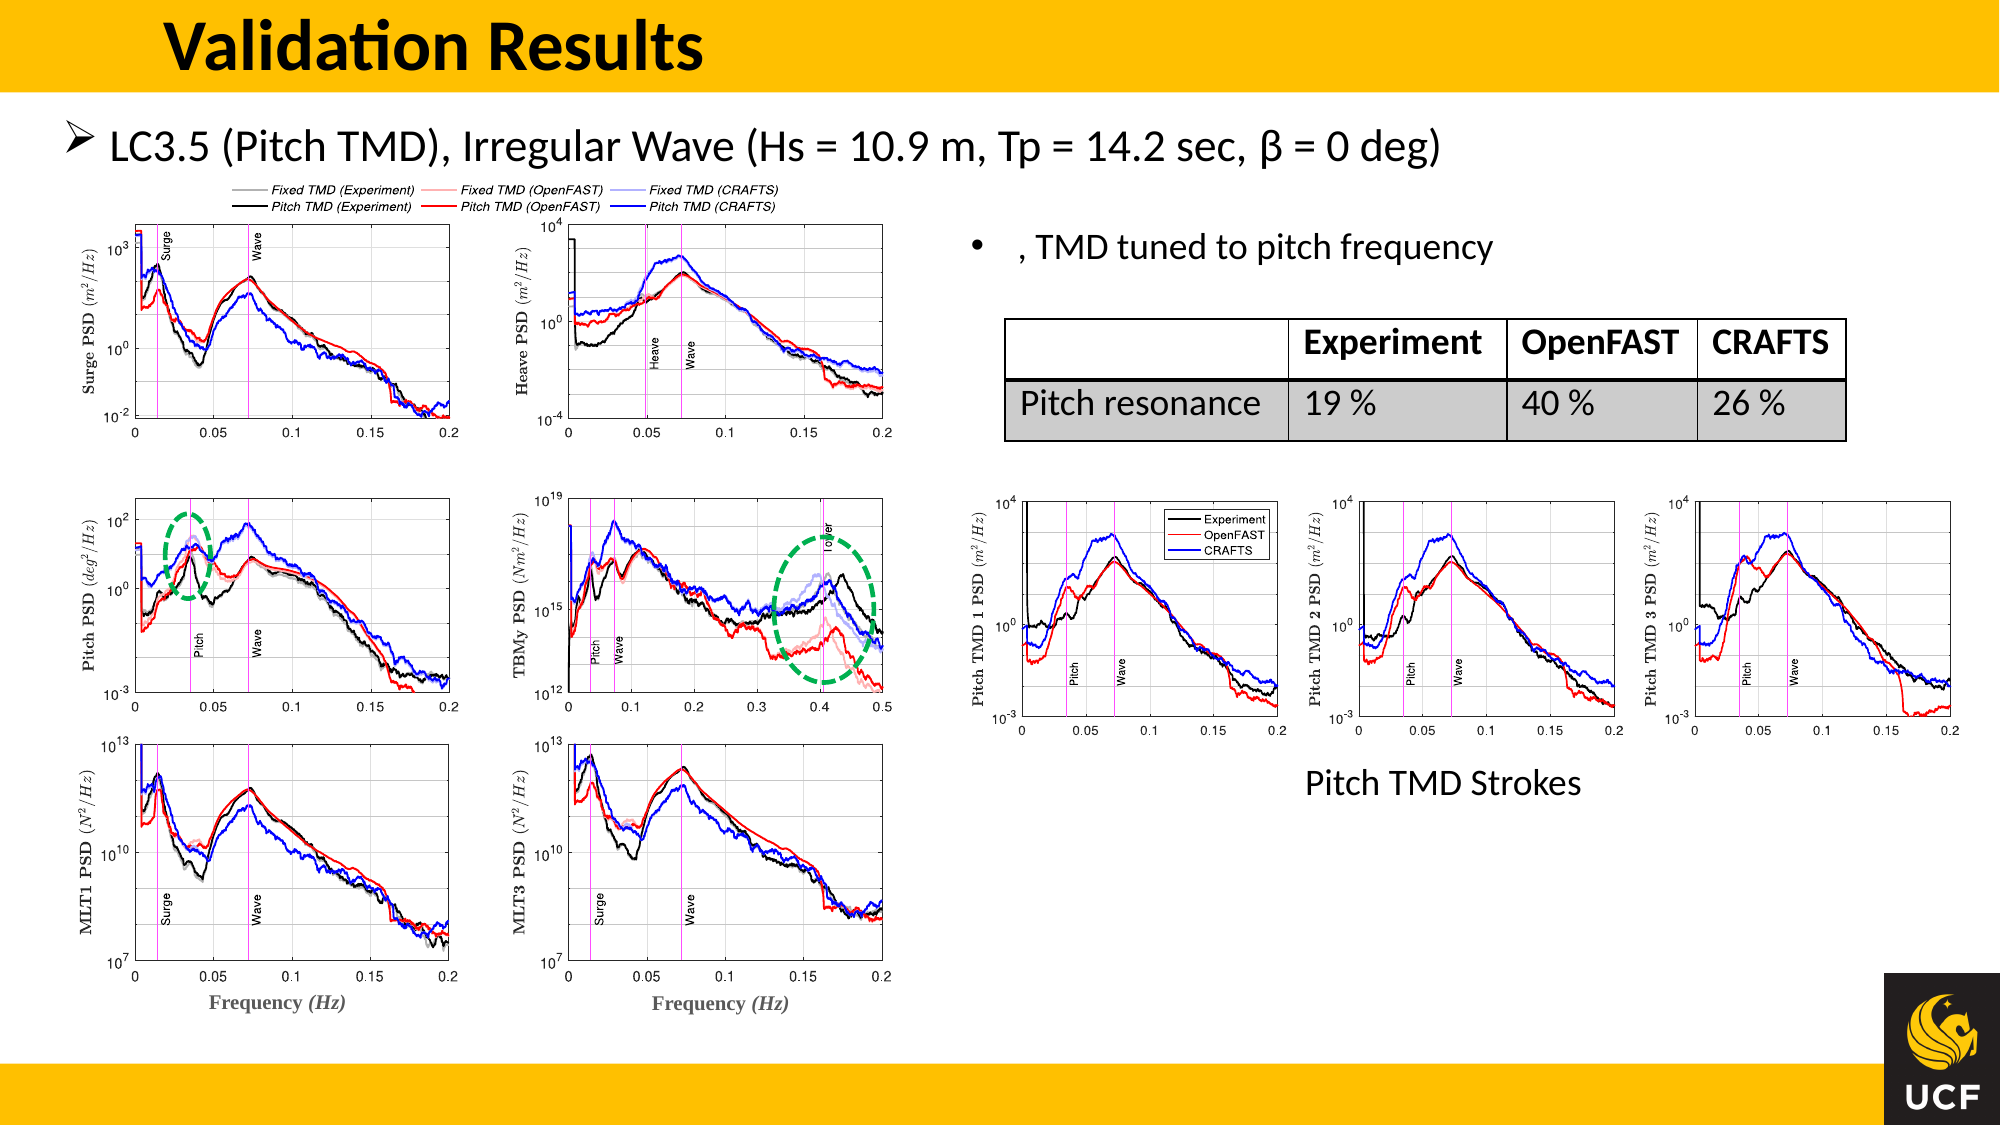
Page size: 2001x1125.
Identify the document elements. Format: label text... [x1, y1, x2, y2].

picture [1884, 973, 2000, 1125]
table_header Experiment [1289, 320, 1506, 378]
text_box Frequency (Hz) [193, 996, 366, 1022]
table_header CRAFTS [1698, 320, 1845, 378]
table_header [1006, 320, 1288, 378]
table_cell 26 % [1698, 382, 1845, 440]
table_header OpenFAST [1508, 320, 1697, 378]
table_cell Pitch resonance [1006, 382, 1288, 440]
text_box [0, 1063, 1884, 1125]
table_cell 19 % [1289, 382, 1506, 440]
text_box Pitch TMD Strokes [1290, 756, 1598, 811]
text_box Validation Results [0, 0, 2000, 93]
table_cell 40 % [1508, 382, 1697, 440]
text_box Frequency (Hz) [637, 996, 809, 1022]
picture [15, 181, 1985, 996]
slide_number 12 [1412, 1042, 1863, 1103]
text_box LC3.5 (Pitch TMD), Irregular Wave (Hs = 10.9 m, Tp = 14.2 sec, β = 0 deg) [47, 108, 1494, 178]
